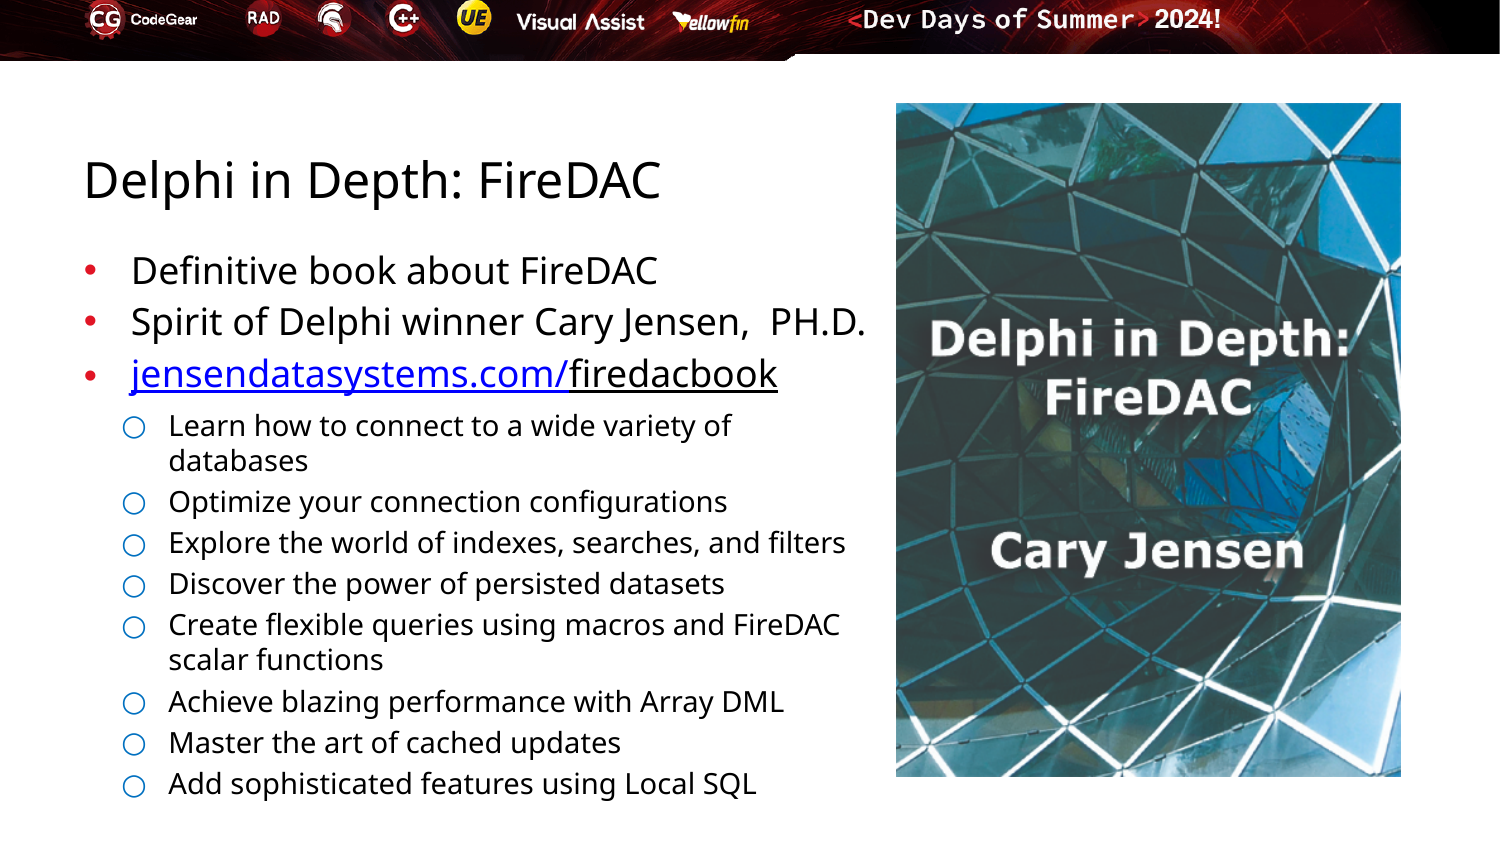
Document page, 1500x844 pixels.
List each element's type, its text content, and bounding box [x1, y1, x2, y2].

picture [0, 0, 1500, 65]
picture [895, 102, 1401, 778]
title Delphi in Depth: FireDAC [76, 103, 893, 217]
list Definitive book about FireDAC Spirit of Delphi winner Cary Jensen, PH.D. jensendatasystems.com/firedacbook Learn how to connect to a wide variety of databases Optimize your connection configurations Explore the world of indexes, searches, and filters Discover the power of persisted datasets Create flexible queries using macros and FireDAC scalar functions Achieve blazing performance with Array DML Master the art of cached updates Add sophisticated features using Local SQL [76, 239, 883, 778]
